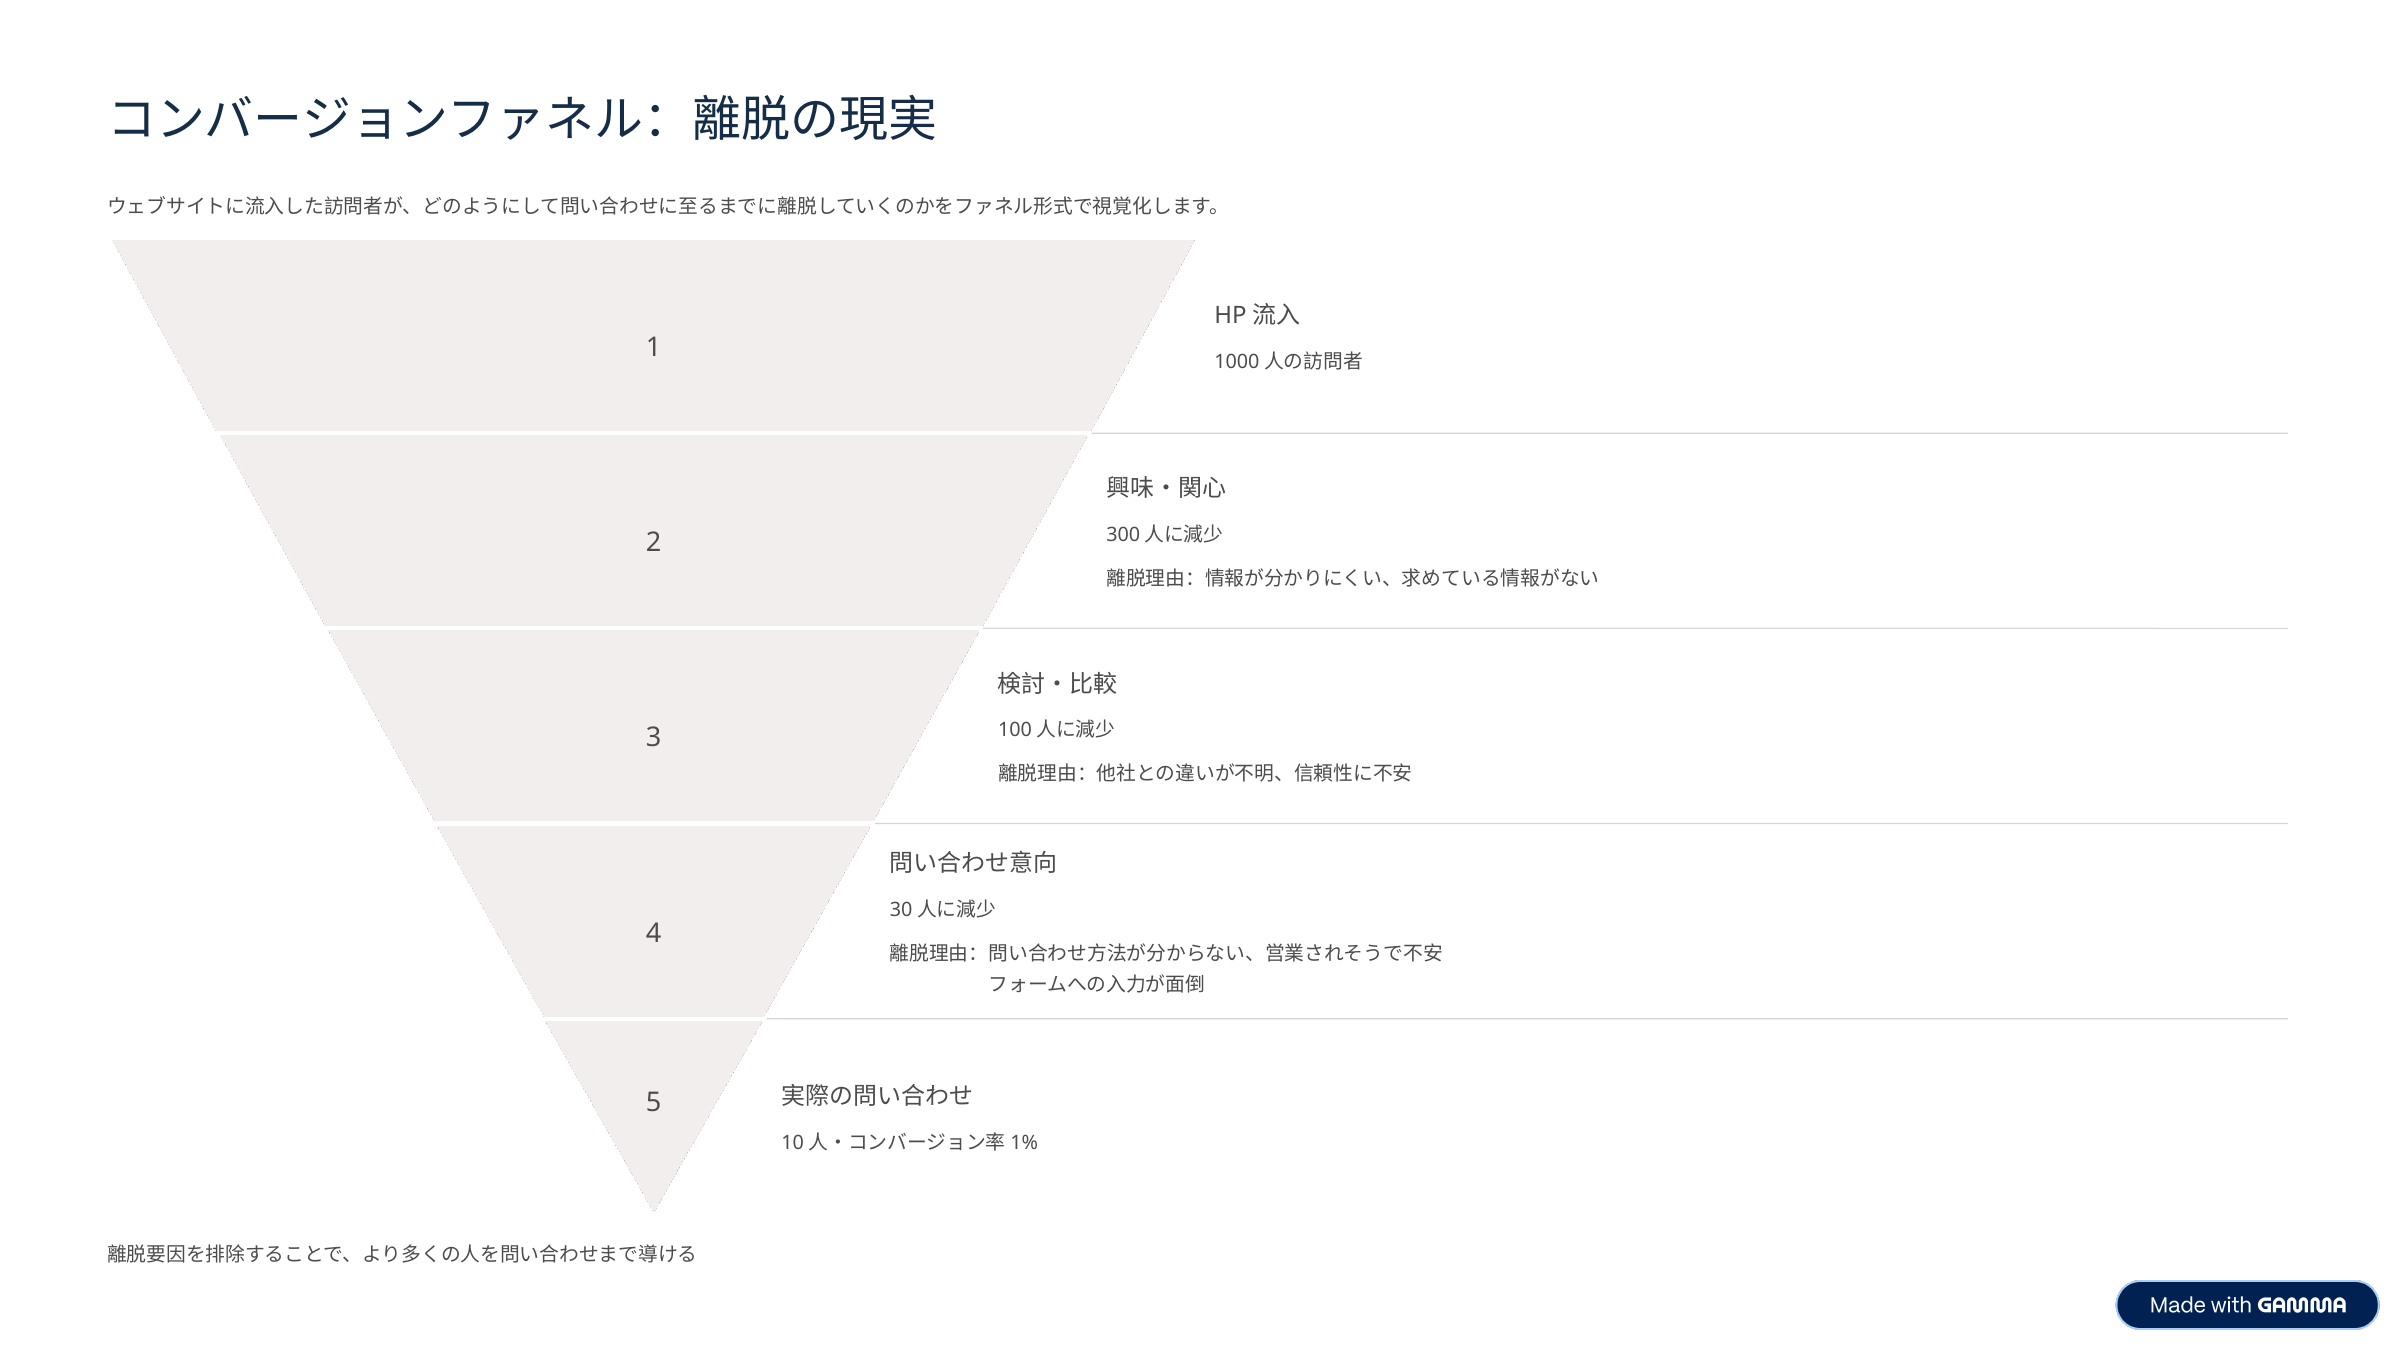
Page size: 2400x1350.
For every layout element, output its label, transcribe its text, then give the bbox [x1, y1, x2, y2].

text_box 300人に減少 [1106, 514, 1603, 547]
picture [545, 1021, 762, 1212]
text_box コンバージョンファネル：離脱の現実 [107, 84, 950, 147]
picture [2106, 1271, 2389, 1339]
picture [328, 630, 979, 822]
text_box 離脱要因を排除することで、より多くの人を問い合わせまで導ける [107, 1233, 2293, 1266]
text_box 離脱理由：他社との違いが不明、信頼性に不安 [998, 753, 1416, 786]
text_box 100人に減少 [998, 709, 1416, 742]
text_box 実際の問い合わせ [781, 1078, 1028, 1110]
text_box 離脱理由：問い合わせ方法が分からない、営業されそうで不安 フォームへの入力が面倒 [889, 932, 1447, 997]
text_box ウェブサイトに流入した訪問者が、どのようにして問い合わせに至るまでに離脱していくのかをファネル形式で視覚化します。 [107, 186, 2293, 219]
text_box 検討・比較 [997, 666, 1247, 698]
picture [437, 826, 870, 1017]
picture [112, 240, 1195, 431]
text_box HP流入 [1214, 298, 1359, 330]
text_box 1000人の訪問者 [1214, 341, 1359, 373]
text_box 30人に減少 [889, 888, 1447, 921]
text_box 問い合わせ意向 [889, 845, 1139, 877]
text_box 興味・関心 [1106, 471, 1355, 503]
text_box 離脱理由：情報が分かりにくい、求めている情報がない [1106, 558, 1603, 591]
text_box 10人・コンバージョン率1% [781, 1121, 1028, 1154]
picture [220, 435, 1087, 626]
